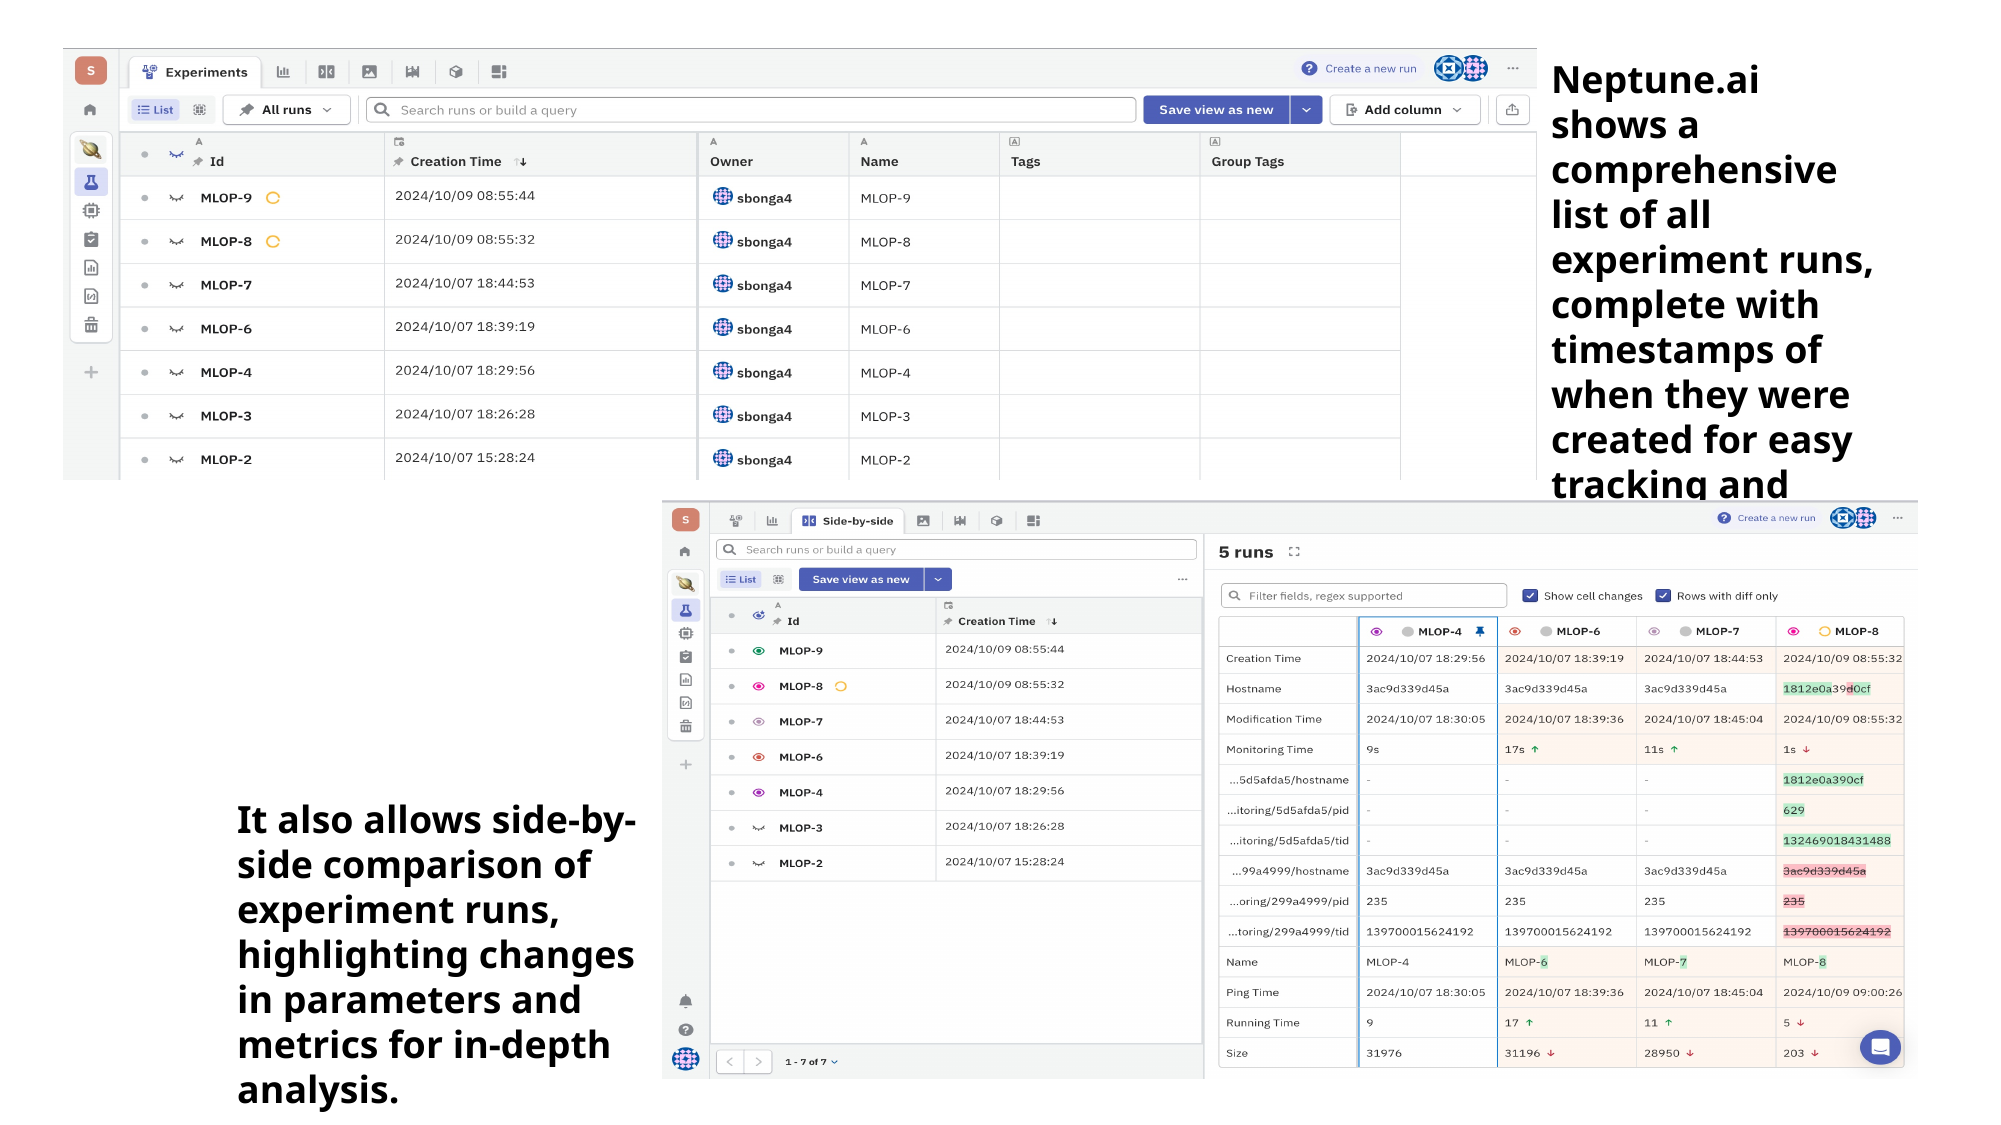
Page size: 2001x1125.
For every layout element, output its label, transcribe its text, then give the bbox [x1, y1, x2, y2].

text_box It also allows side-by-side comparison of experiment runs, highlighting changes in parameters and metrics for in-depth analysis. [222, 788, 663, 1119]
picture [63, 48, 1537, 480]
picture [661, 500, 1918, 1080]
text_box Neptune.ai shows a comprehensive list of all experiment runs, complete with timestamps of when they were created for easy tracking and organization. [1536, 48, 1898, 500]
